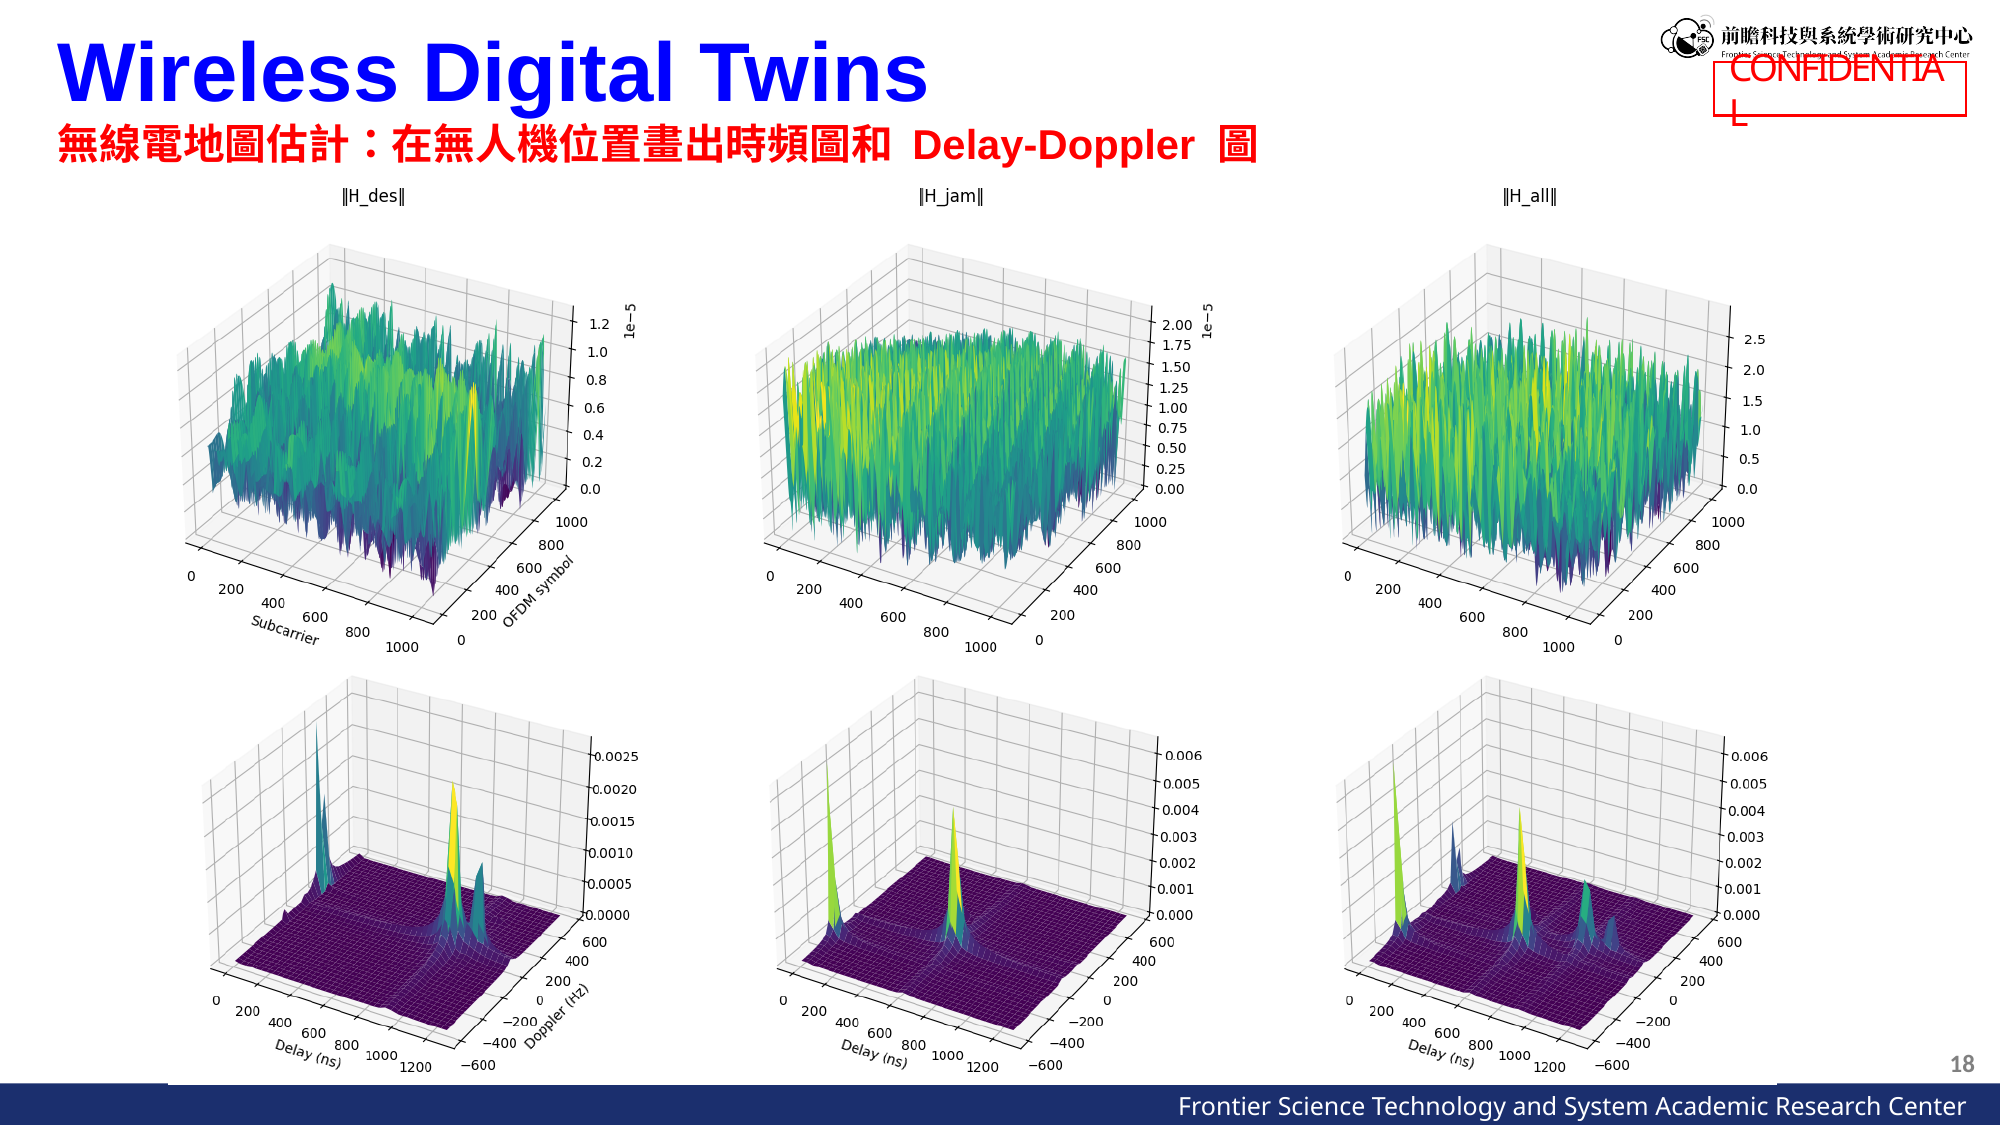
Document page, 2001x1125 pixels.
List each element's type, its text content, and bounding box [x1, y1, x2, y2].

text_box Wireless Digital Twins 無線電地圖估計：在無人機位置畫出時頻圖和 Delay-Doppler 圖 [43, 10, 1274, 176]
picture [142, 178, 1777, 1085]
picture [1755, 57, 1770, 61]
picture [1833, 57, 1846, 61]
picture [1807, 57, 1821, 61]
picture [1905, 56, 1916, 61]
picture [1720, 19, 1980, 63]
